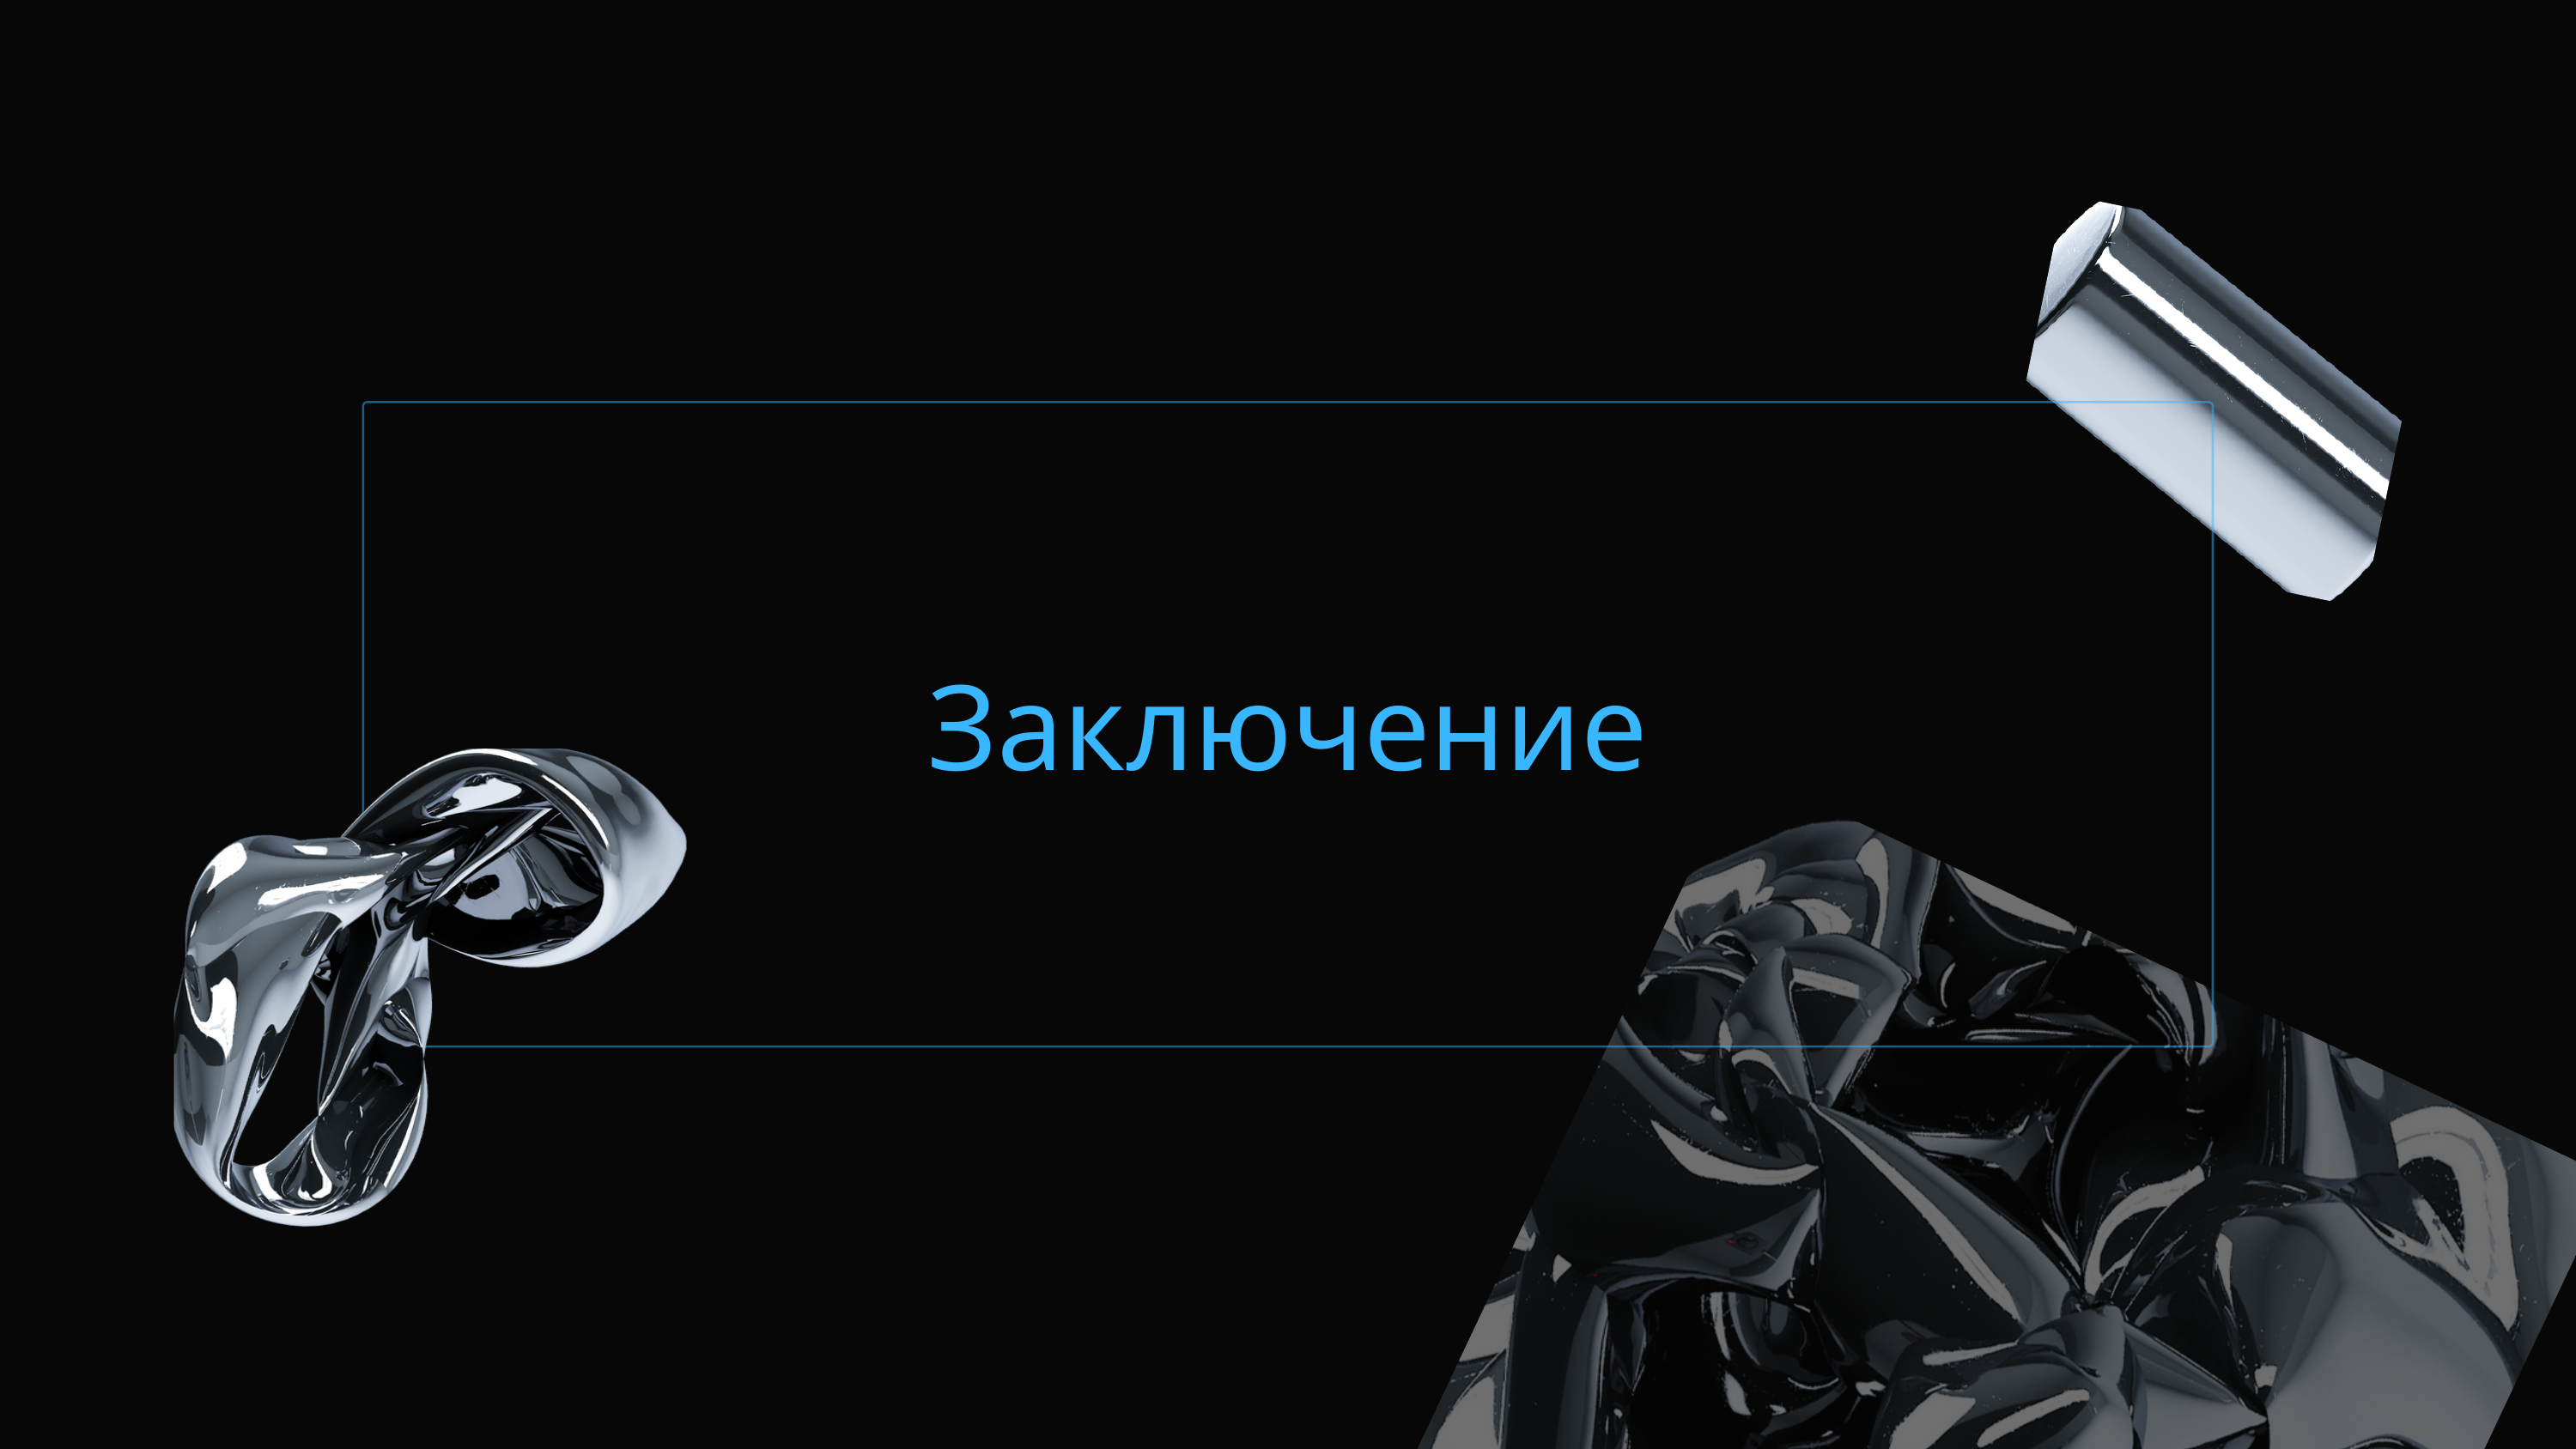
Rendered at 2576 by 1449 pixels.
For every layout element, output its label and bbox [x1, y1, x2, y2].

text_box [173, 749, 688, 1227]
text_box [2021, 194, 2433, 609]
text_box [361, 400, 2215, 1048]
text_box [1417, 992, 2576, 1449]
